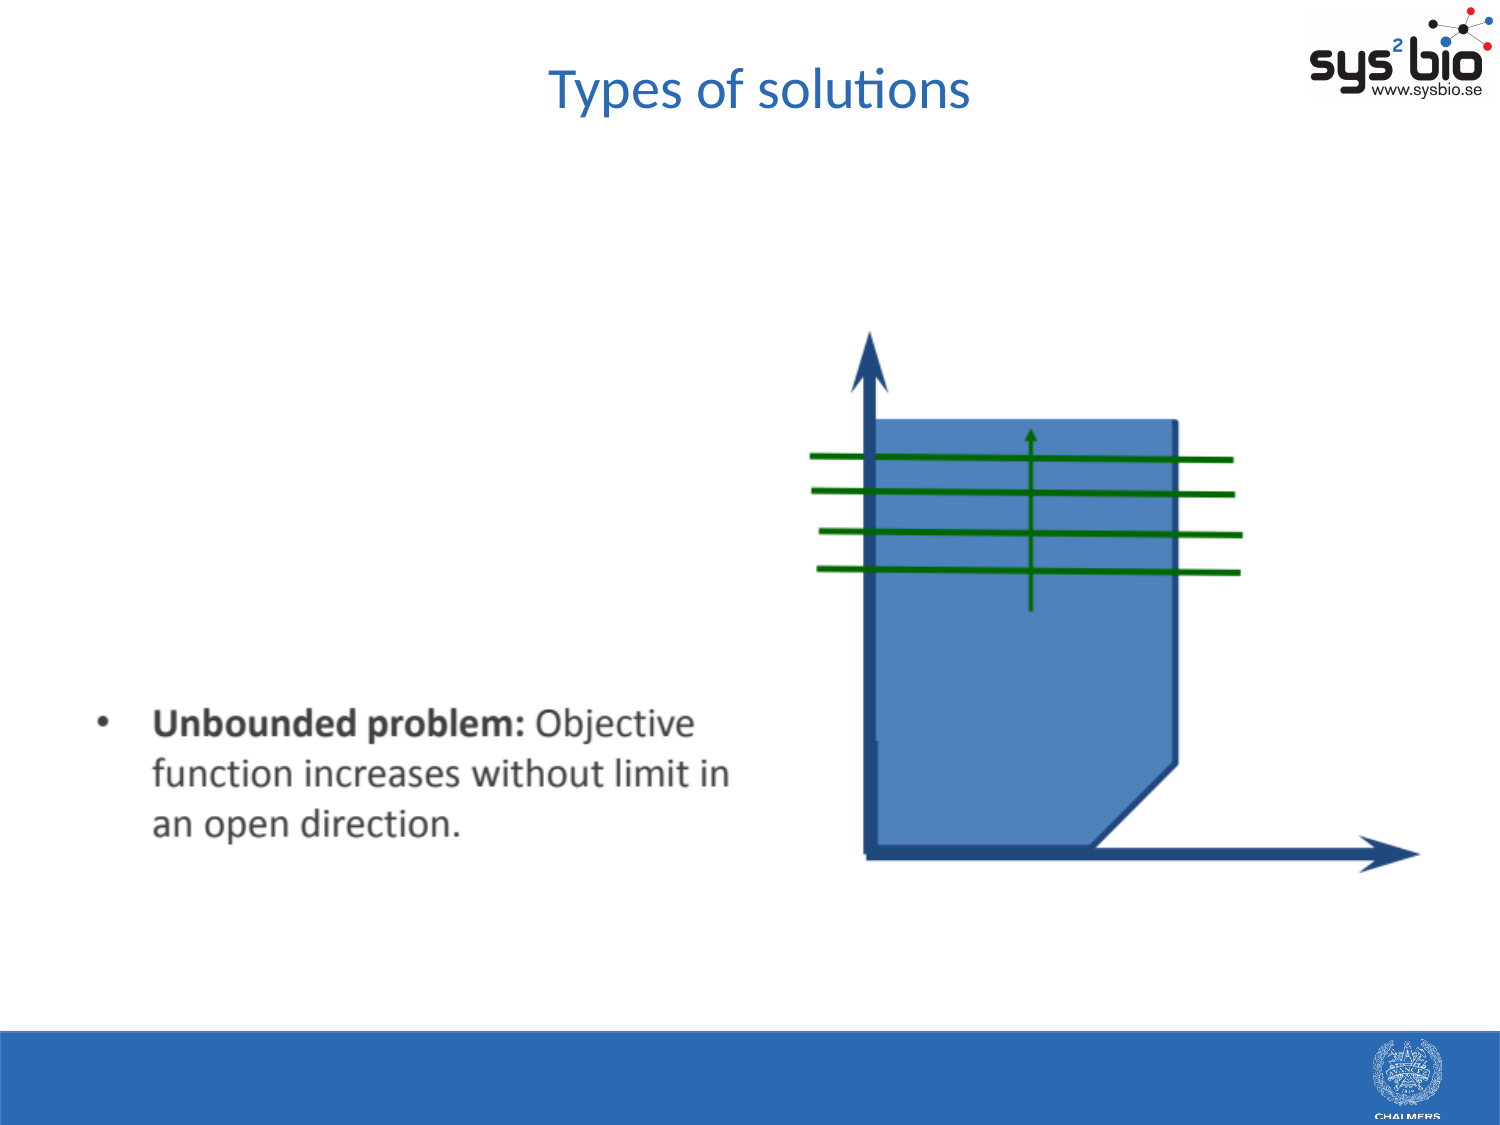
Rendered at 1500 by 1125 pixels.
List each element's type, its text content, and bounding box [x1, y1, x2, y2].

text_box Types of solutions [254, 42, 1266, 123]
picture [1310, 7, 1493, 99]
picture [76, 245, 1424, 880]
